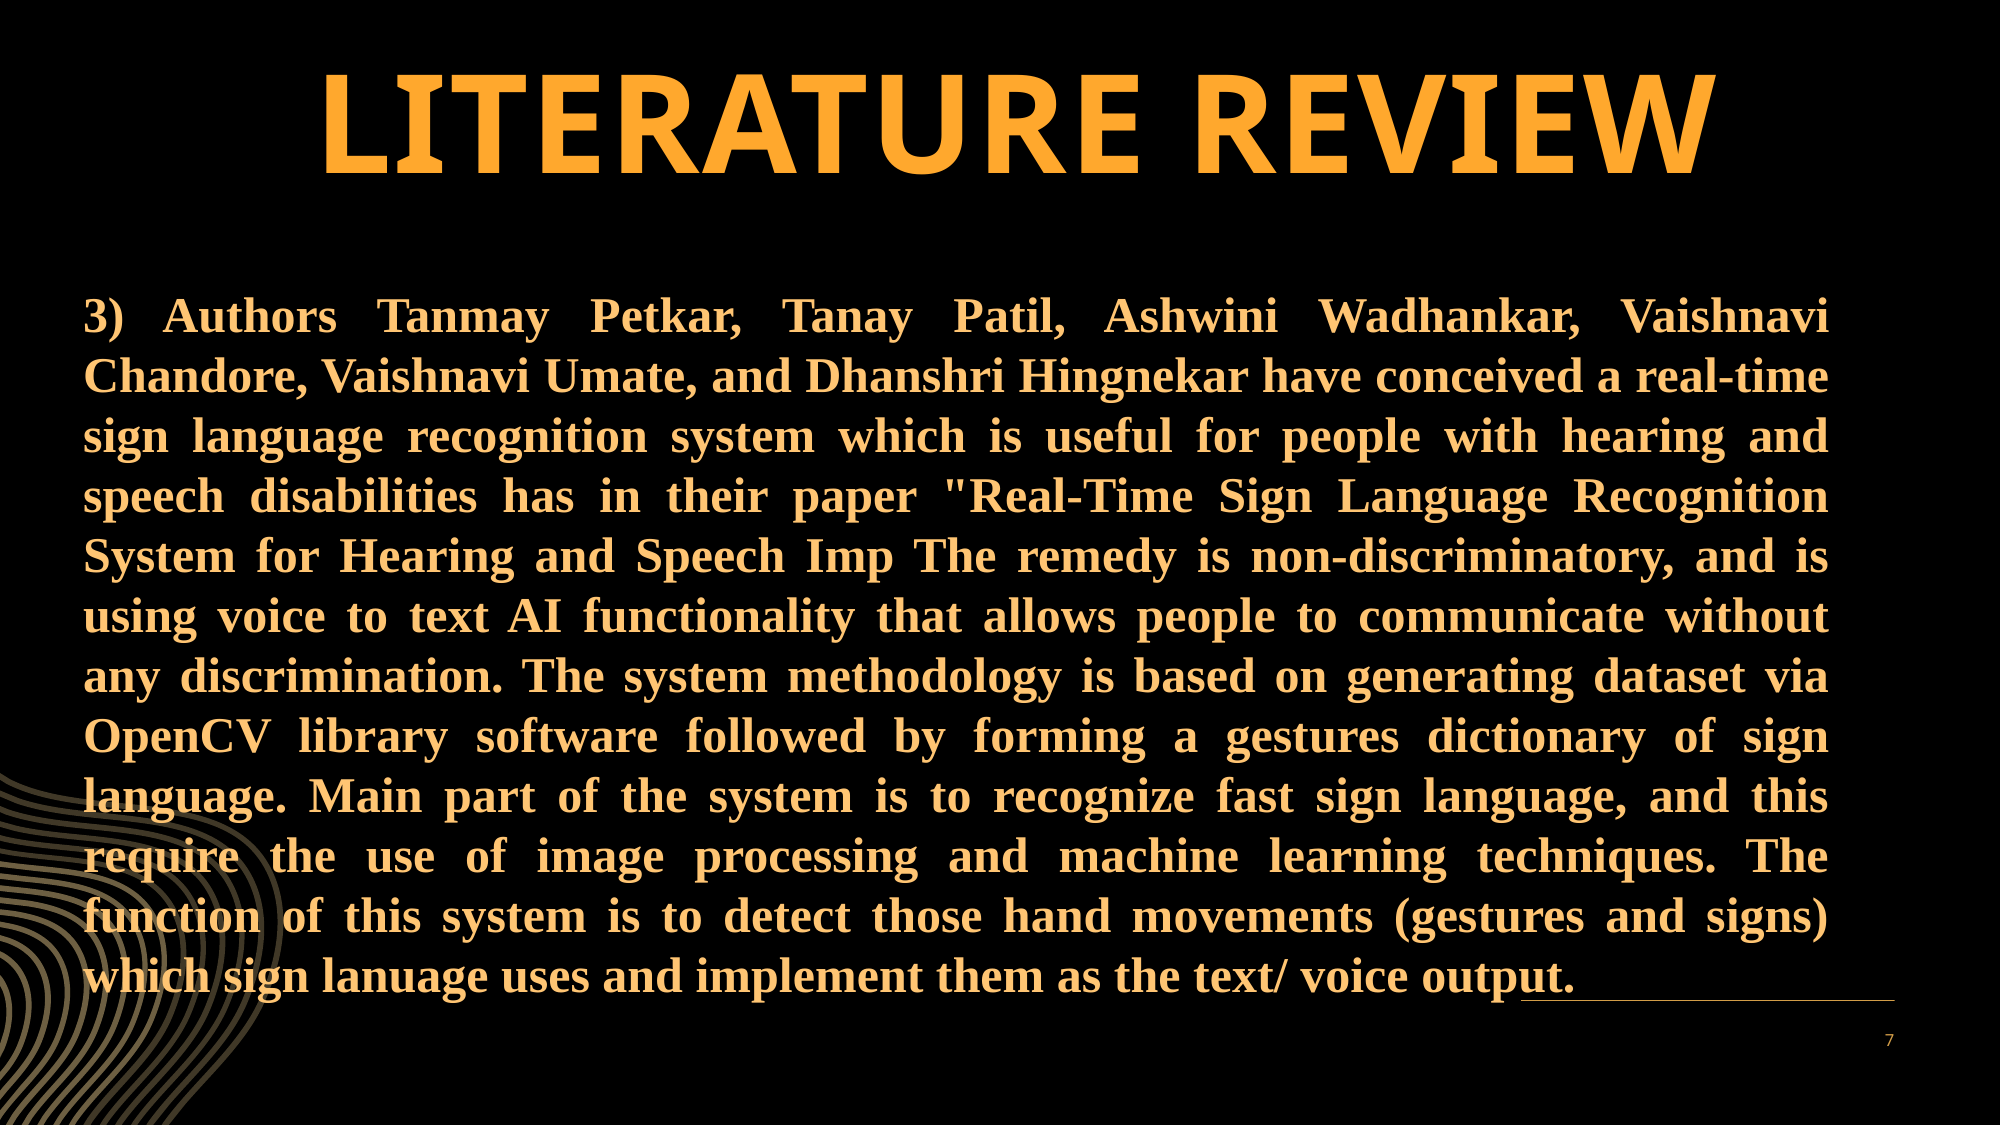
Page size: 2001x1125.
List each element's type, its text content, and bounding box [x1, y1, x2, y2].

title Literature review [221, 67, 1811, 212]
slide_number 7 [1845, 1001, 1895, 1082]
text_box 3) Authors Tanmay Petkar, Tanay Patil, Ashwini Wadhankar, Vaishnavi Chandore, Vaishnavi Umate, and Dhanshri Hingnekar have conceived a real-time sign language recognition system which is useful for people with hearing and speech disabilities has in their paper "Real-Time Sign Language Recognition System for Hearing and Speech Imp The remedy is non-discriminatory, and is using voice to text AI functionality that allows people to communicate without any discrimination. The system methodology is based on generating dataset via OpenCV library software followed by forming a gestures dictionary of sign language. Main part of the system is to recognize fast sign language, and this require the use of image processing and machine learning techniques. The function of this system is to detect those hand movements (gestures and signs) which sign lanuage uses and implement them as the text/ voice output. [68, 275, 1845, 1010]
